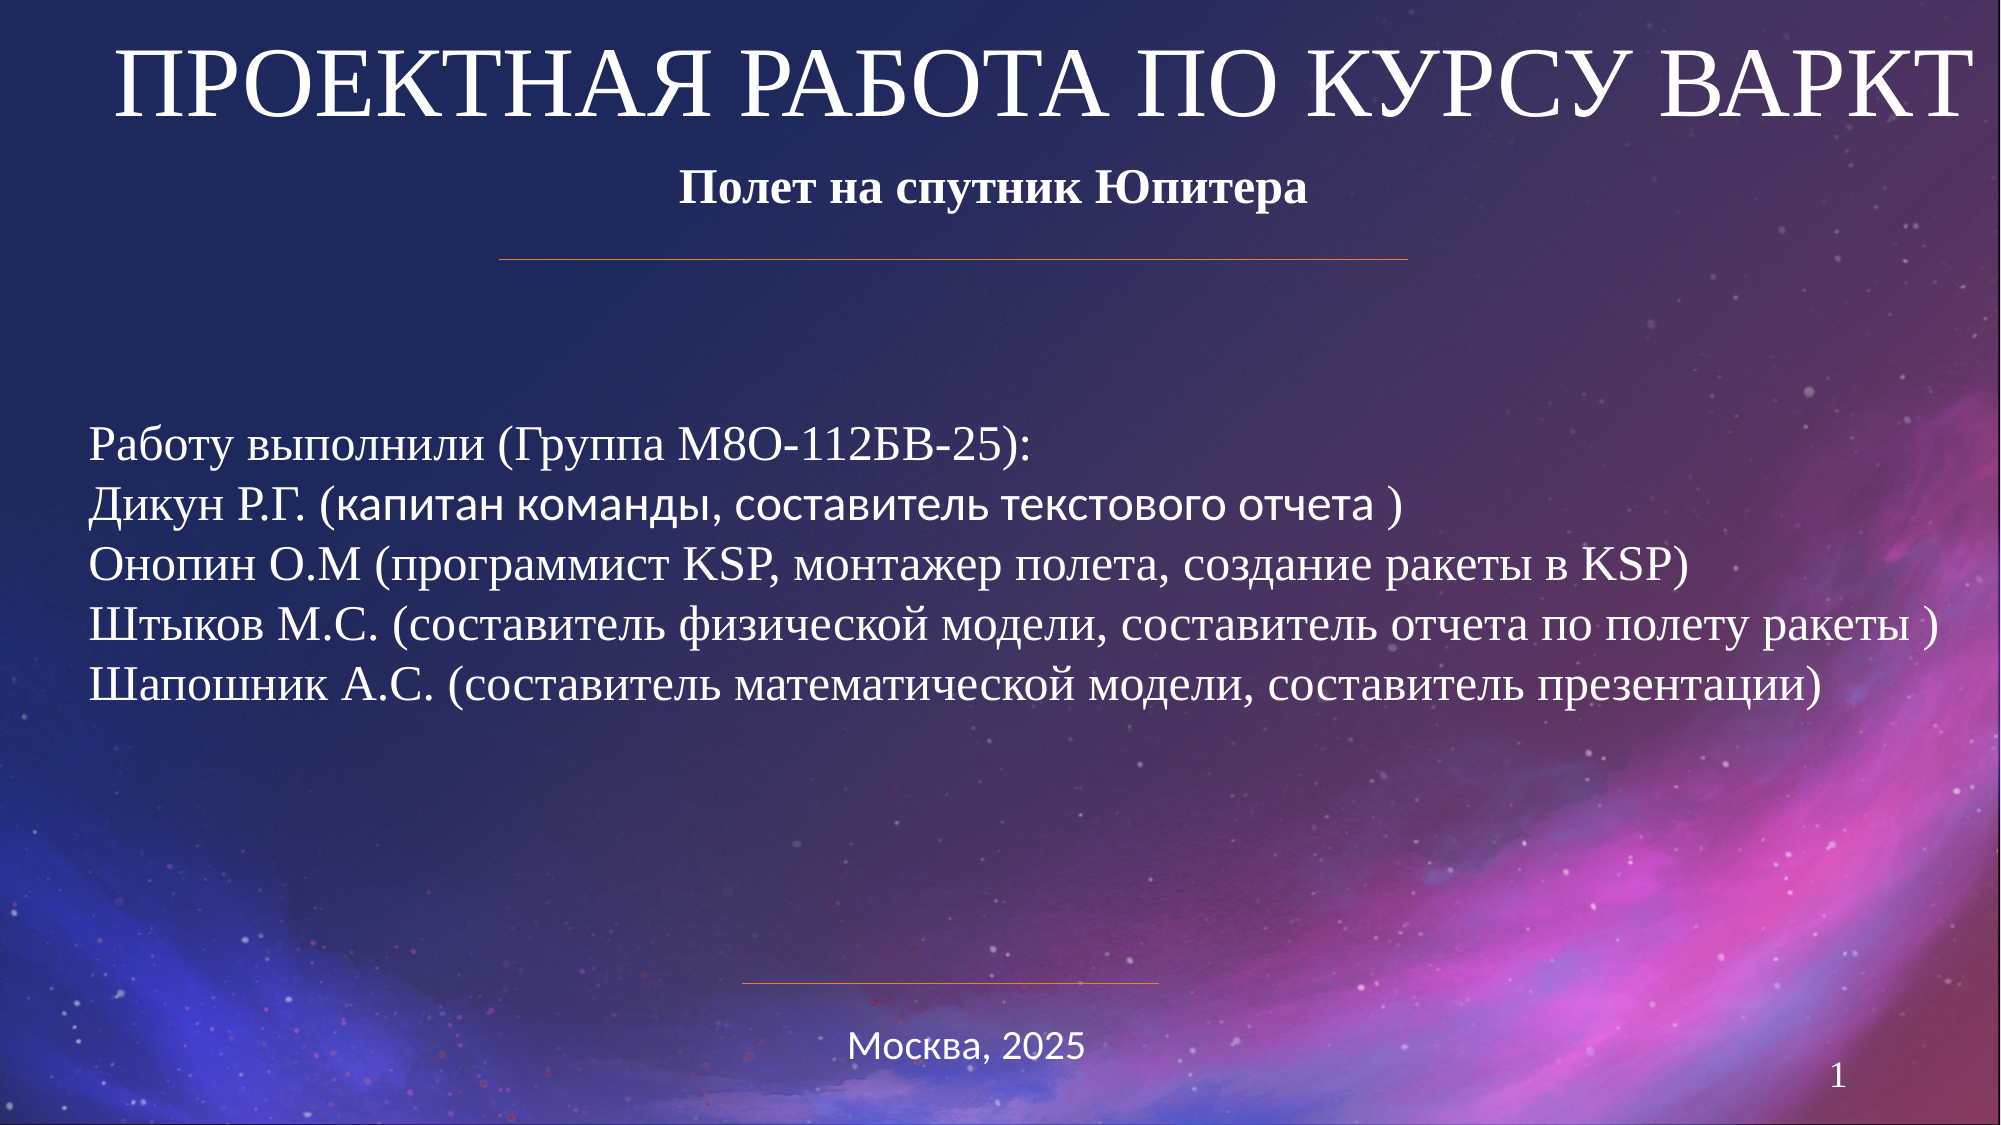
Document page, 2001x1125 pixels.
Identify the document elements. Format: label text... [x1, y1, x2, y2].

slide_number 1 [1412, 1042, 1863, 1103]
text_box ПРОЕКТНАЯ РАБОТА ПО КУРСУ ВАРКТ [98, 9, 1991, 144]
text_box Полет на спутник Юпитера [664, 146, 1336, 221]
text_box Москва, 2025 [832, 1010, 1102, 1076]
text_box Работу выполнили (Группа М8О-112БВ-25): Дикун Р.Г. (капитан команды, составитель текстового отчета ) Онопин О.М (программист KSP, монтажер полета, создание ракеты в KSP) Штыков М.С. (составитель физической модели, составитель отчета по полету ракеты ) Шапошник А.С. (составитель математической модели, составитель презентации) [0, 403, 1978, 719]
picture [0, 0, 2001, 1125]
